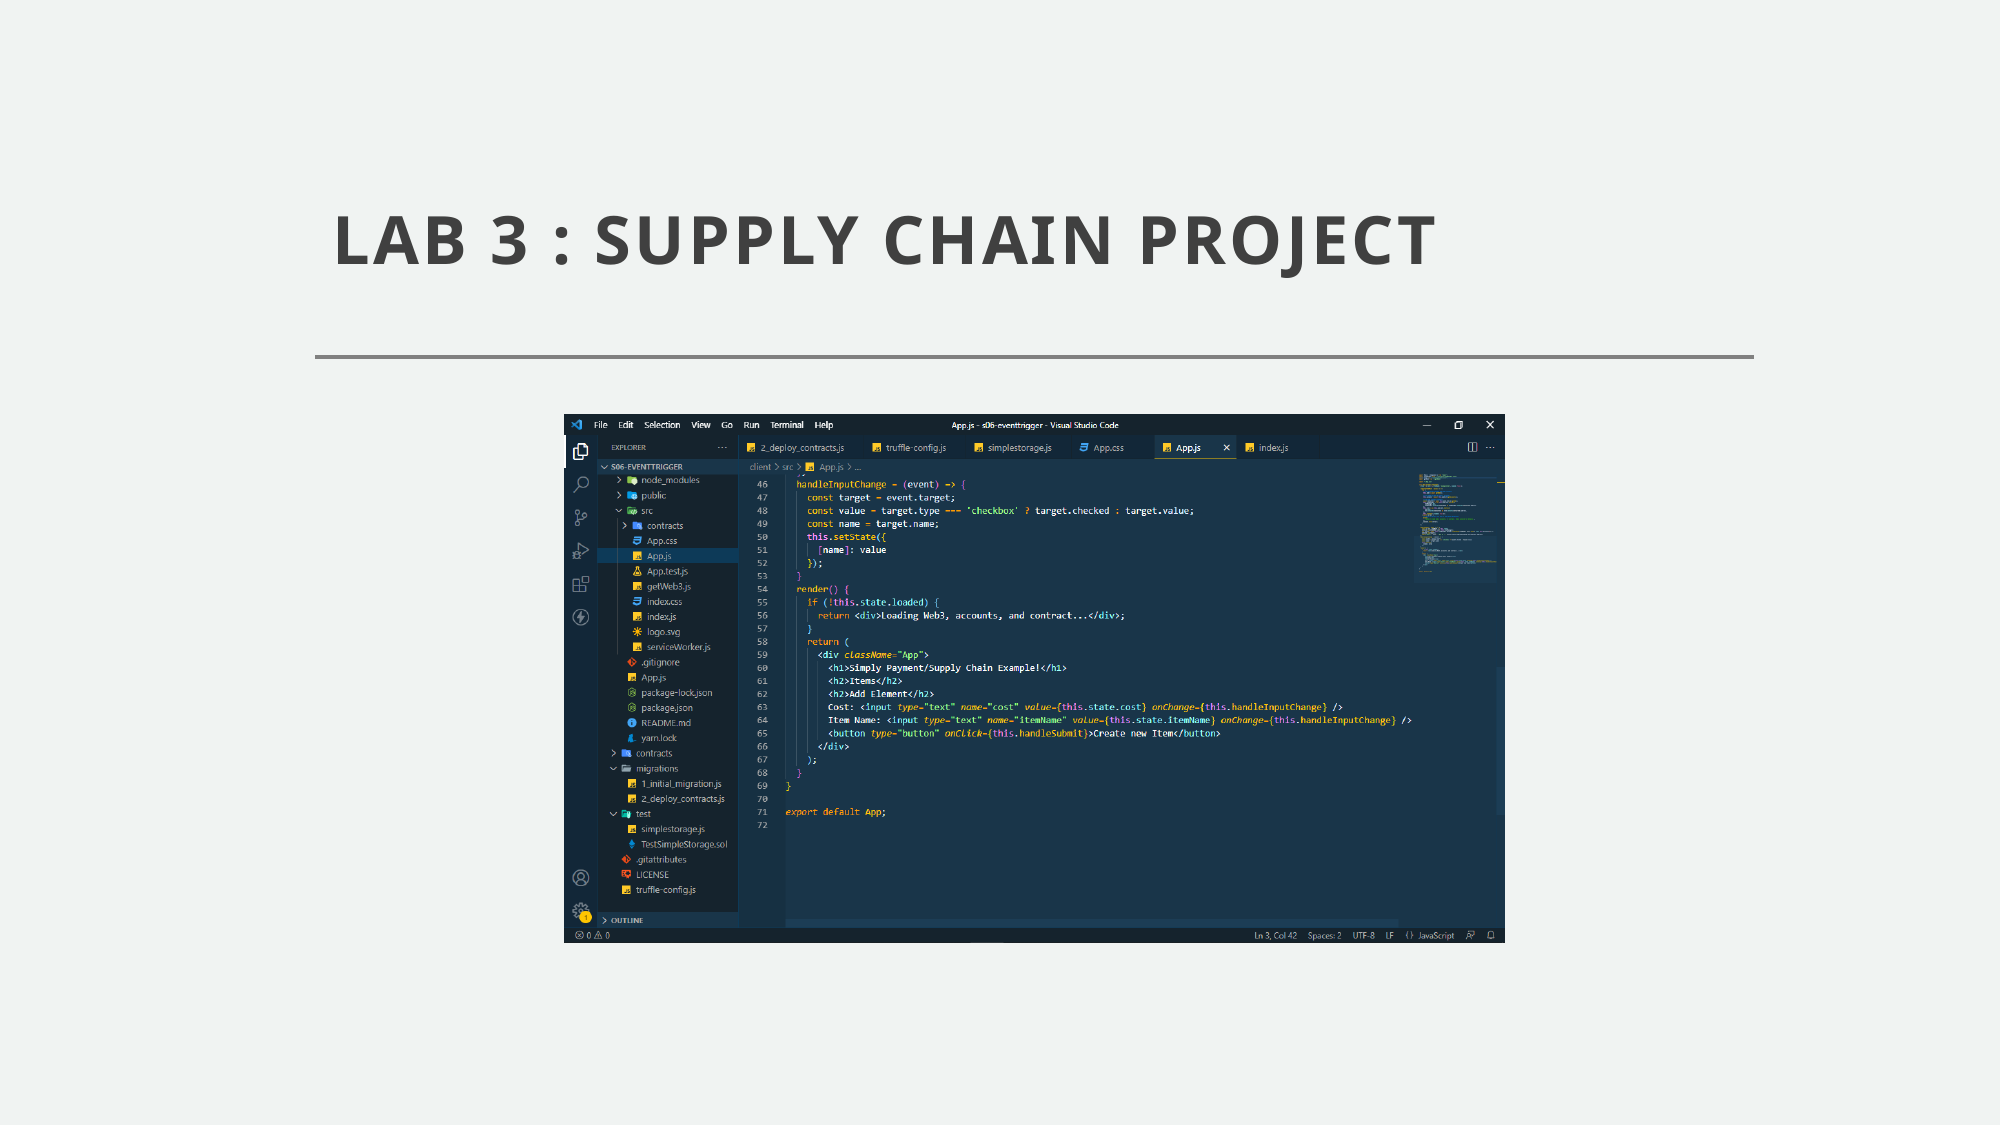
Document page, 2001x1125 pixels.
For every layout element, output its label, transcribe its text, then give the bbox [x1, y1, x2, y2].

picture [564, 414, 1505, 944]
title LAB 3 : SUPPLY CHAIN PROJECT [315, 72, 1754, 294]
